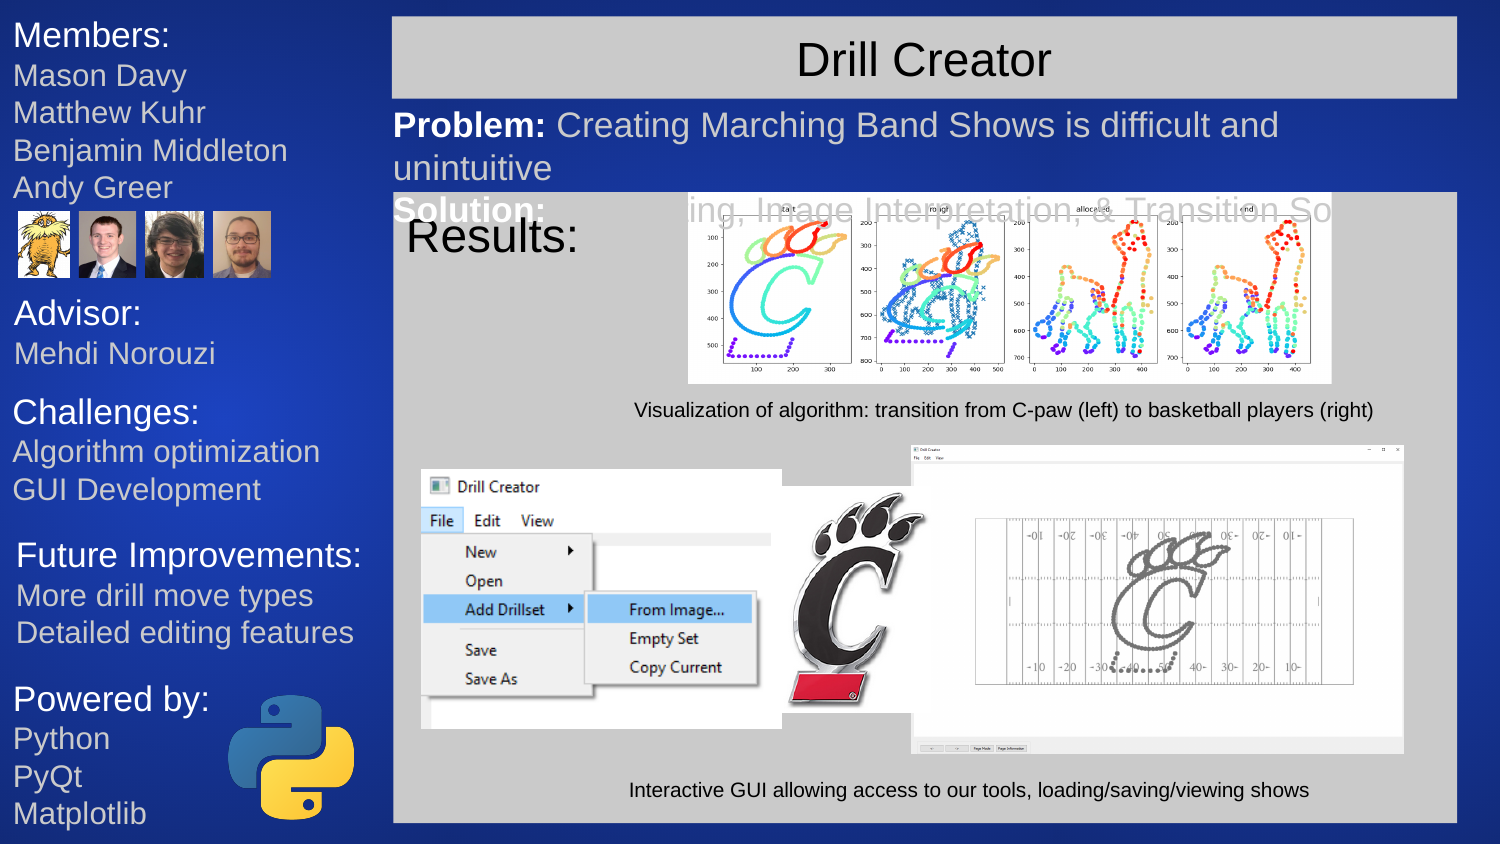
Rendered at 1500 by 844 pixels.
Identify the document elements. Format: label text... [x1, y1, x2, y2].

text_box Challenges: Algorithm optimization GUI Development [0, 376, 388, 519]
text_box Advisor: Mehdi Norouzi [1, 277, 265, 376]
picture [420, 444, 1404, 754]
picture [228, 695, 354, 821]
text_box Interactive GUI allowing access to our tools, loading/saving/viewing shows [616, 764, 1404, 814]
text_box Drill Creator [391, 16, 1458, 89]
text_box Results: [393, 243, 1458, 824]
picture [687, 191, 1332, 385]
picture [0, 0, 1500, 844]
text_box Problem: Creating Marching Band Shows is difficult and unintuitive Solution: Drill Editing, Image Interpretation, & Transition Solving [380, 89, 1462, 243]
text_box Future Improvements: More drill move types Detailed editing features [3, 519, 391, 663]
text_box Members: Mason Davy Matthew Kuhr Benjamin Middleton Andy Greer [0, 0, 326, 217]
text_box Powered by: Python PyQt Matplotlib [0, 663, 394, 844]
text_box Visualization of algorithm: transition from C-paw (left) to basketball players (right) [621, 384, 1399, 434]
